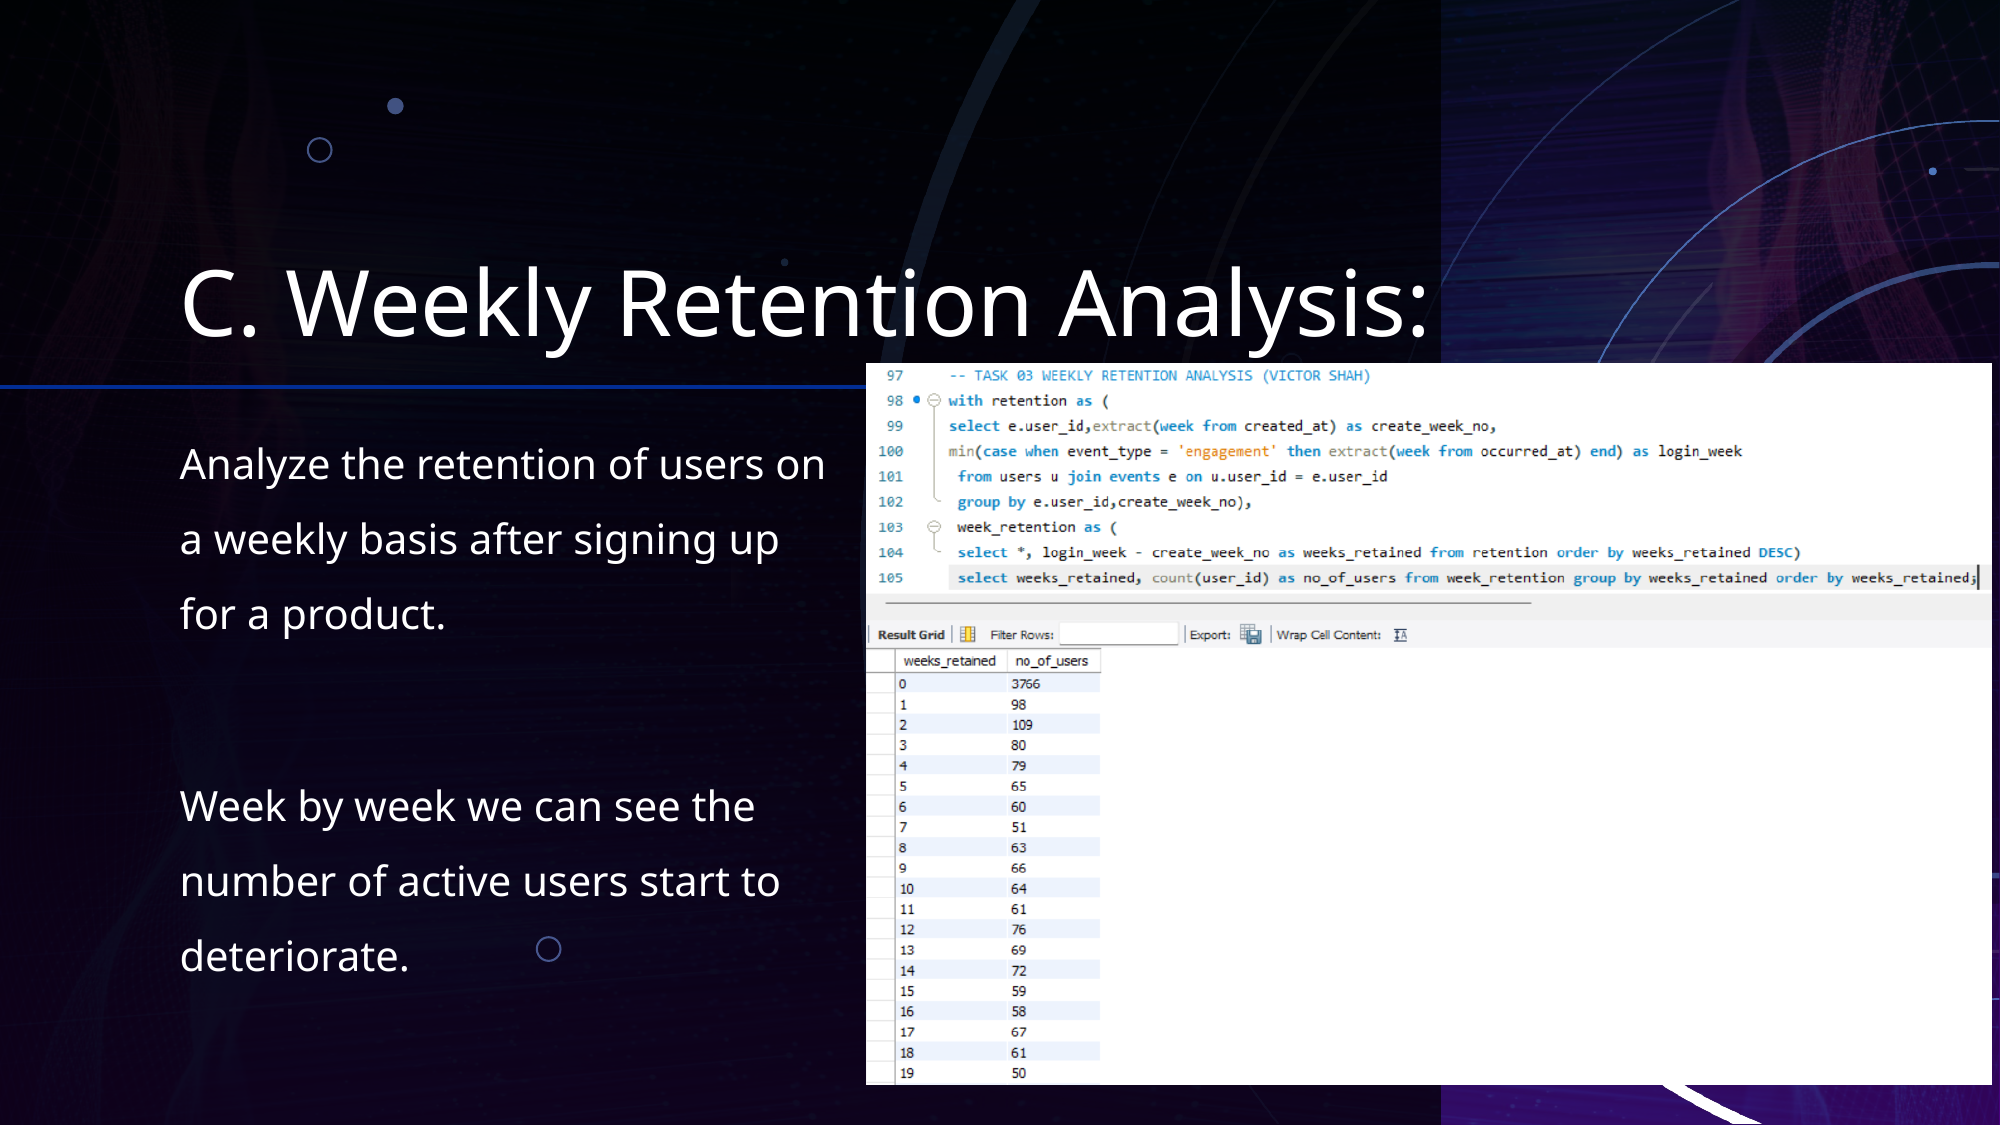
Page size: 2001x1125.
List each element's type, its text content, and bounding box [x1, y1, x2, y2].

list Analyze the retention of users on a weekly basis after signing up for a product. Week by week we can see the number of active users start to deteriorate. [164, 405, 845, 774]
title C. Weekly Retention Analysis: [164, 172, 1585, 364]
picture [730, 0, 2000, 1124]
